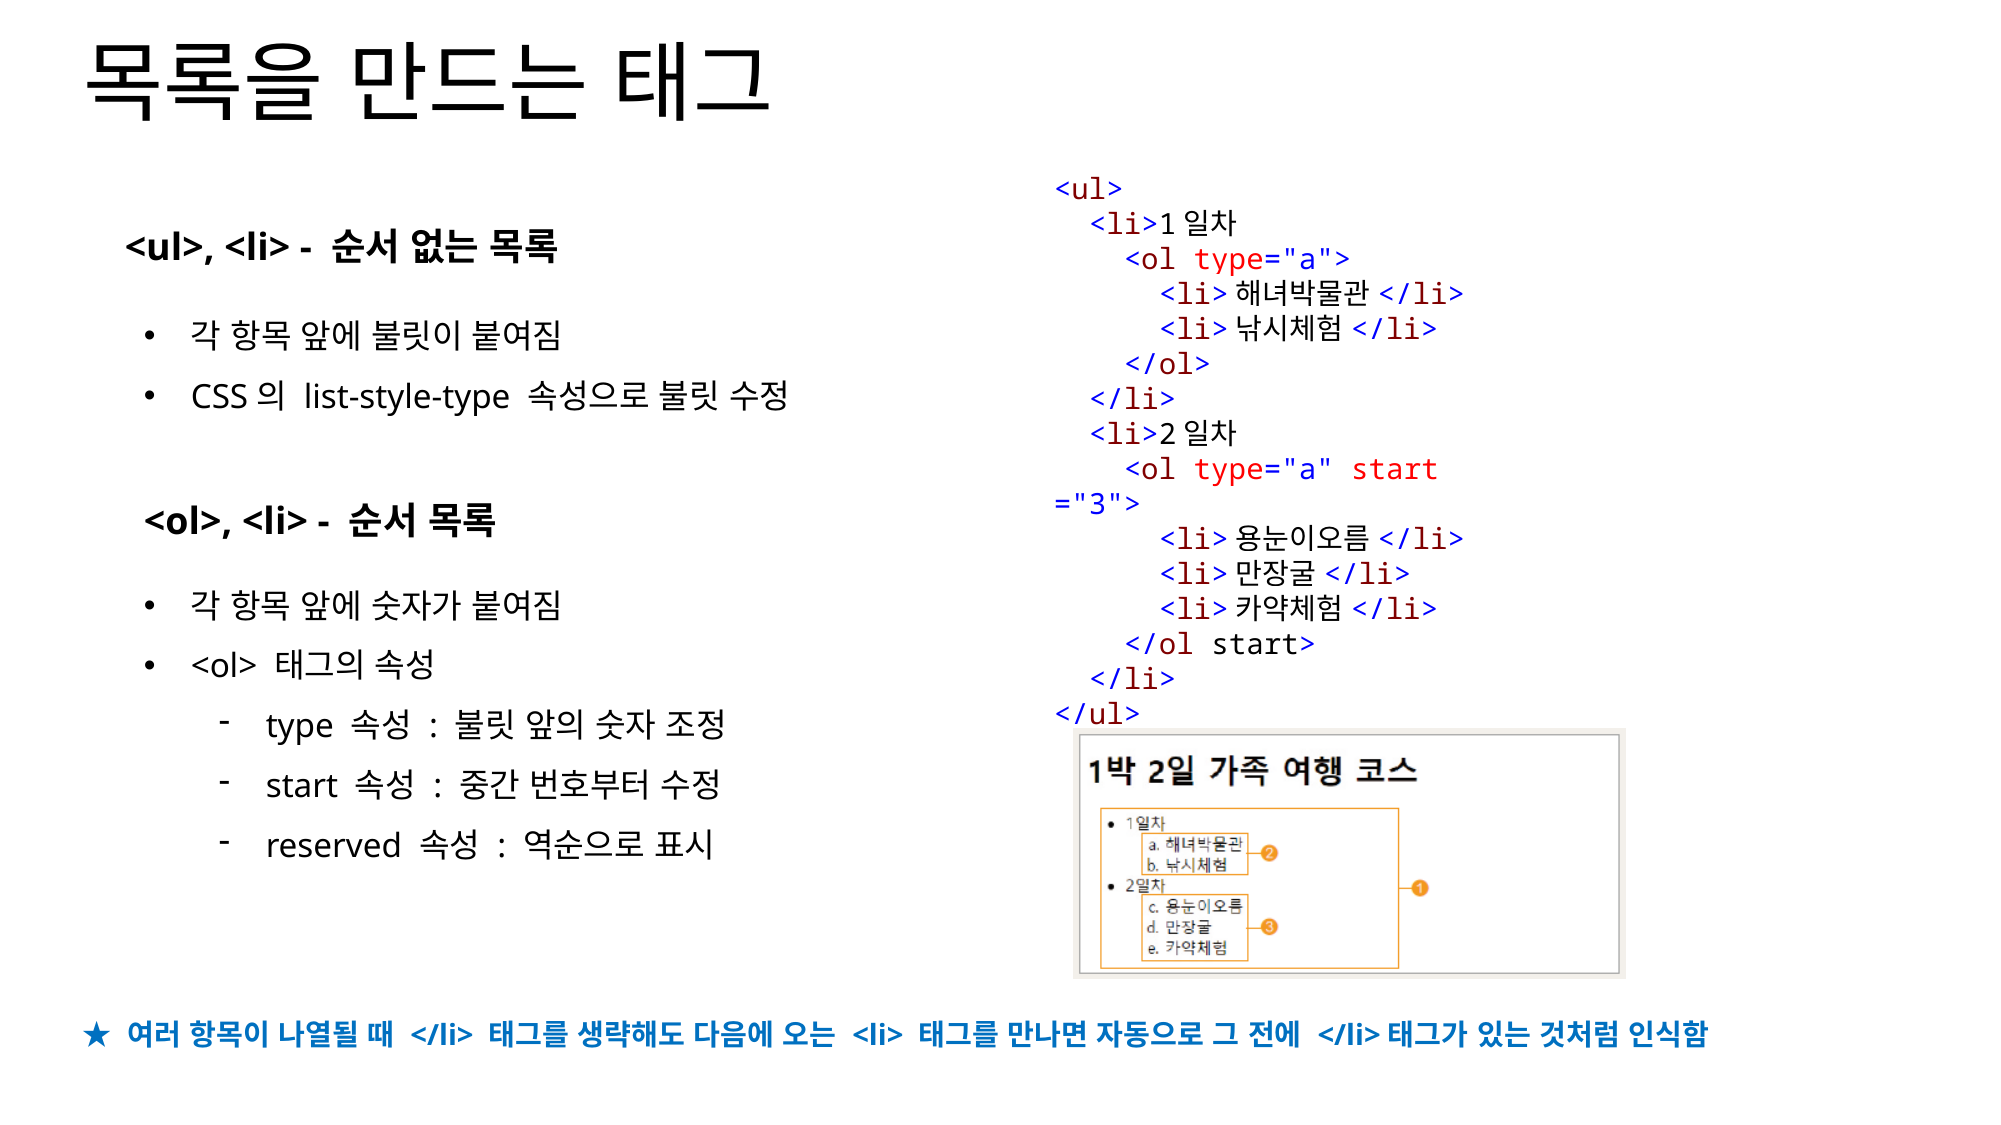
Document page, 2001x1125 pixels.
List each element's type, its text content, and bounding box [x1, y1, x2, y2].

text_box ★ 여러 항목이 나열될 때 </li> 태그를 생략해도 다음에 오는 <li> 태그를 만나면 자동으로 그 전에 </li>태그가 있는 것처럼 인식함 [68, 1009, 1881, 1059]
text_box <ol>, <li> - 순서 목록 [129, 489, 829, 549]
text_box <ul> <li>1일차 <ol type="a"> <li>해녀박물관</li> <li>낚시체험</li> </ol> </li> <li>2일차 <ol type="a" start ="3"> <li>용눈이오름</li> <li>만장굴</li> <li>카약체험</li> </ol start> </li> </ul> [1039, 163, 1554, 738]
title 목록을 만드는 태그 [68, 31, 1560, 142]
picture [1073, 728, 1626, 979]
text_box 각 항목 앞에 불릿이 붙여짐 CSS의 list-style-type 속성으로 불릿 수정 [129, 287, 848, 423]
text_box 각 항목 앞에 숫자가 붙여짐 <ol> 태그의 속성 type 속성 : 불릿 앞의 숫자 조정 start 속성 : 중간 번호부터 수정 reserved 속성 : 역순으로 표시 [129, 557, 788, 872]
text_box <ul>, <li> - 순서 없는 목록 [110, 215, 810, 276]
